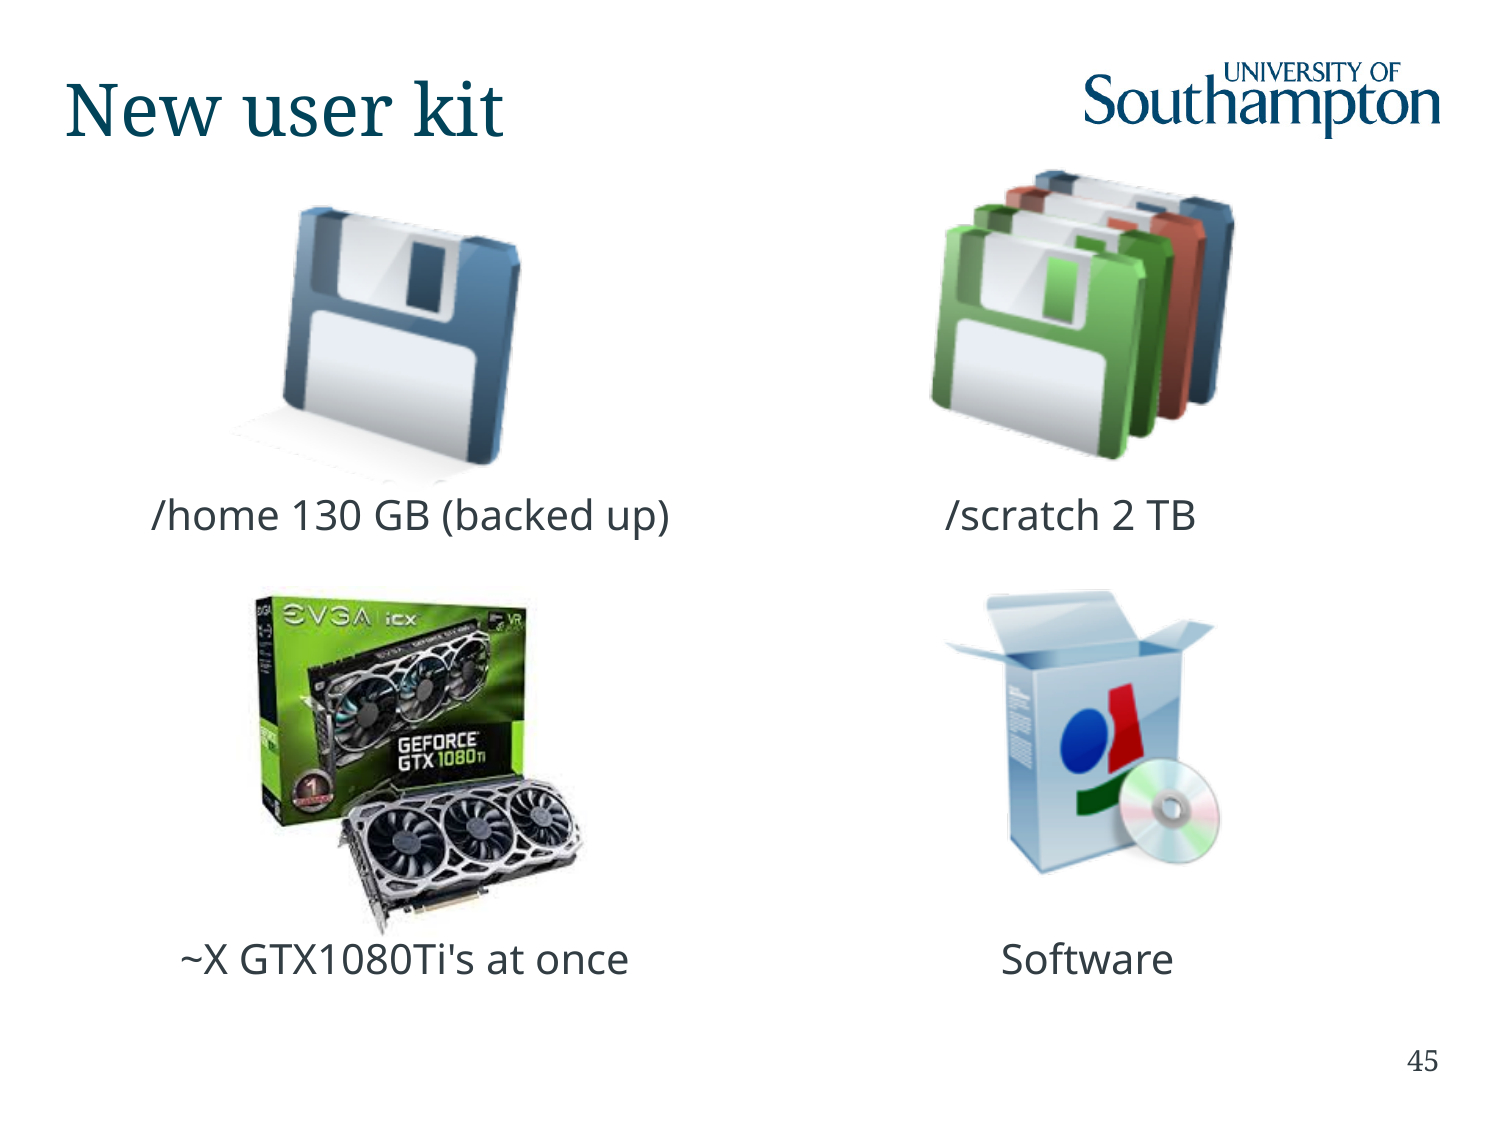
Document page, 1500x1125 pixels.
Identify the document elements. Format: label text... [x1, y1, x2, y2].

picture [931, 574, 1245, 943]
text_box Software [862, 925, 1313, 991]
title New user kit [64, 54, 1046, 161]
text_box /home 130 GB (backed up) [99, 481, 161, 547]
picture [160, 160, 1308, 539]
slide_number 45 [1089, 1034, 1440, 1113]
picture [236, 586, 589, 939]
picture [1085, 62, 1440, 139]
text_box ~X GTX1080Ti's at once [142, 925, 668, 991]
